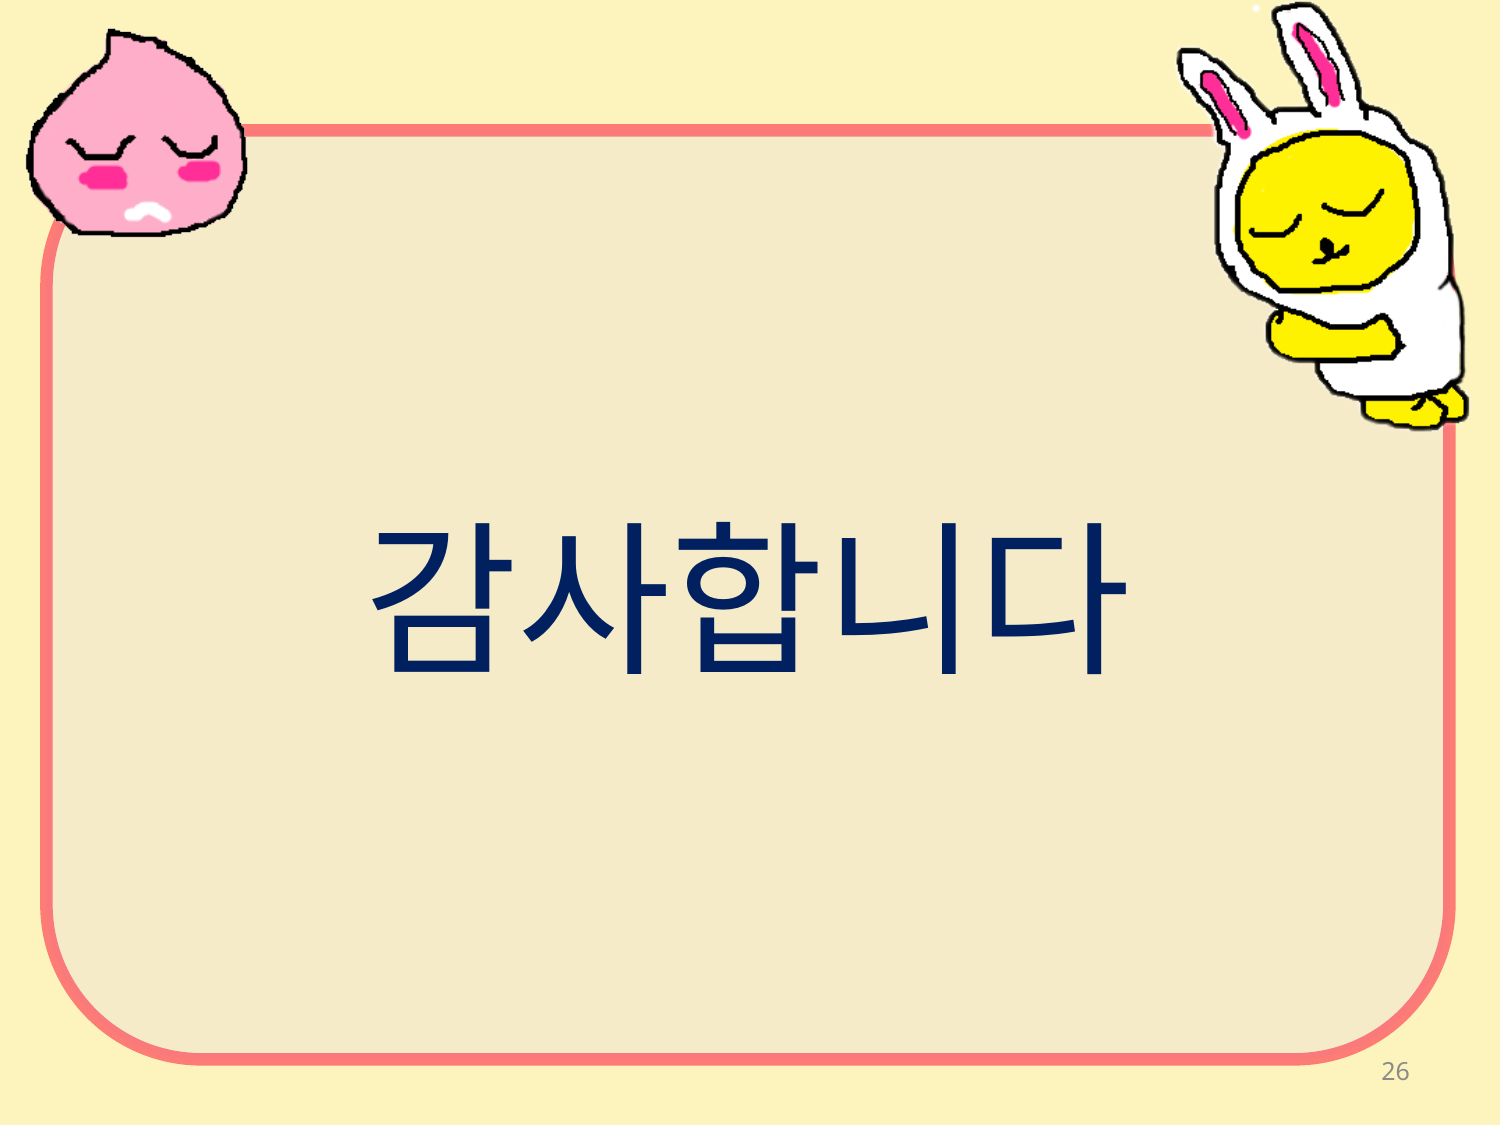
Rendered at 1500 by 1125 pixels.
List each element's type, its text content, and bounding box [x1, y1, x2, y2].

text_box 감사합니다 [44, 128, 1452, 1062]
slide_number 26 [1074, 1042, 1425, 1103]
picture [1, 0, 273, 262]
picture [1139, 0, 1500, 450]
